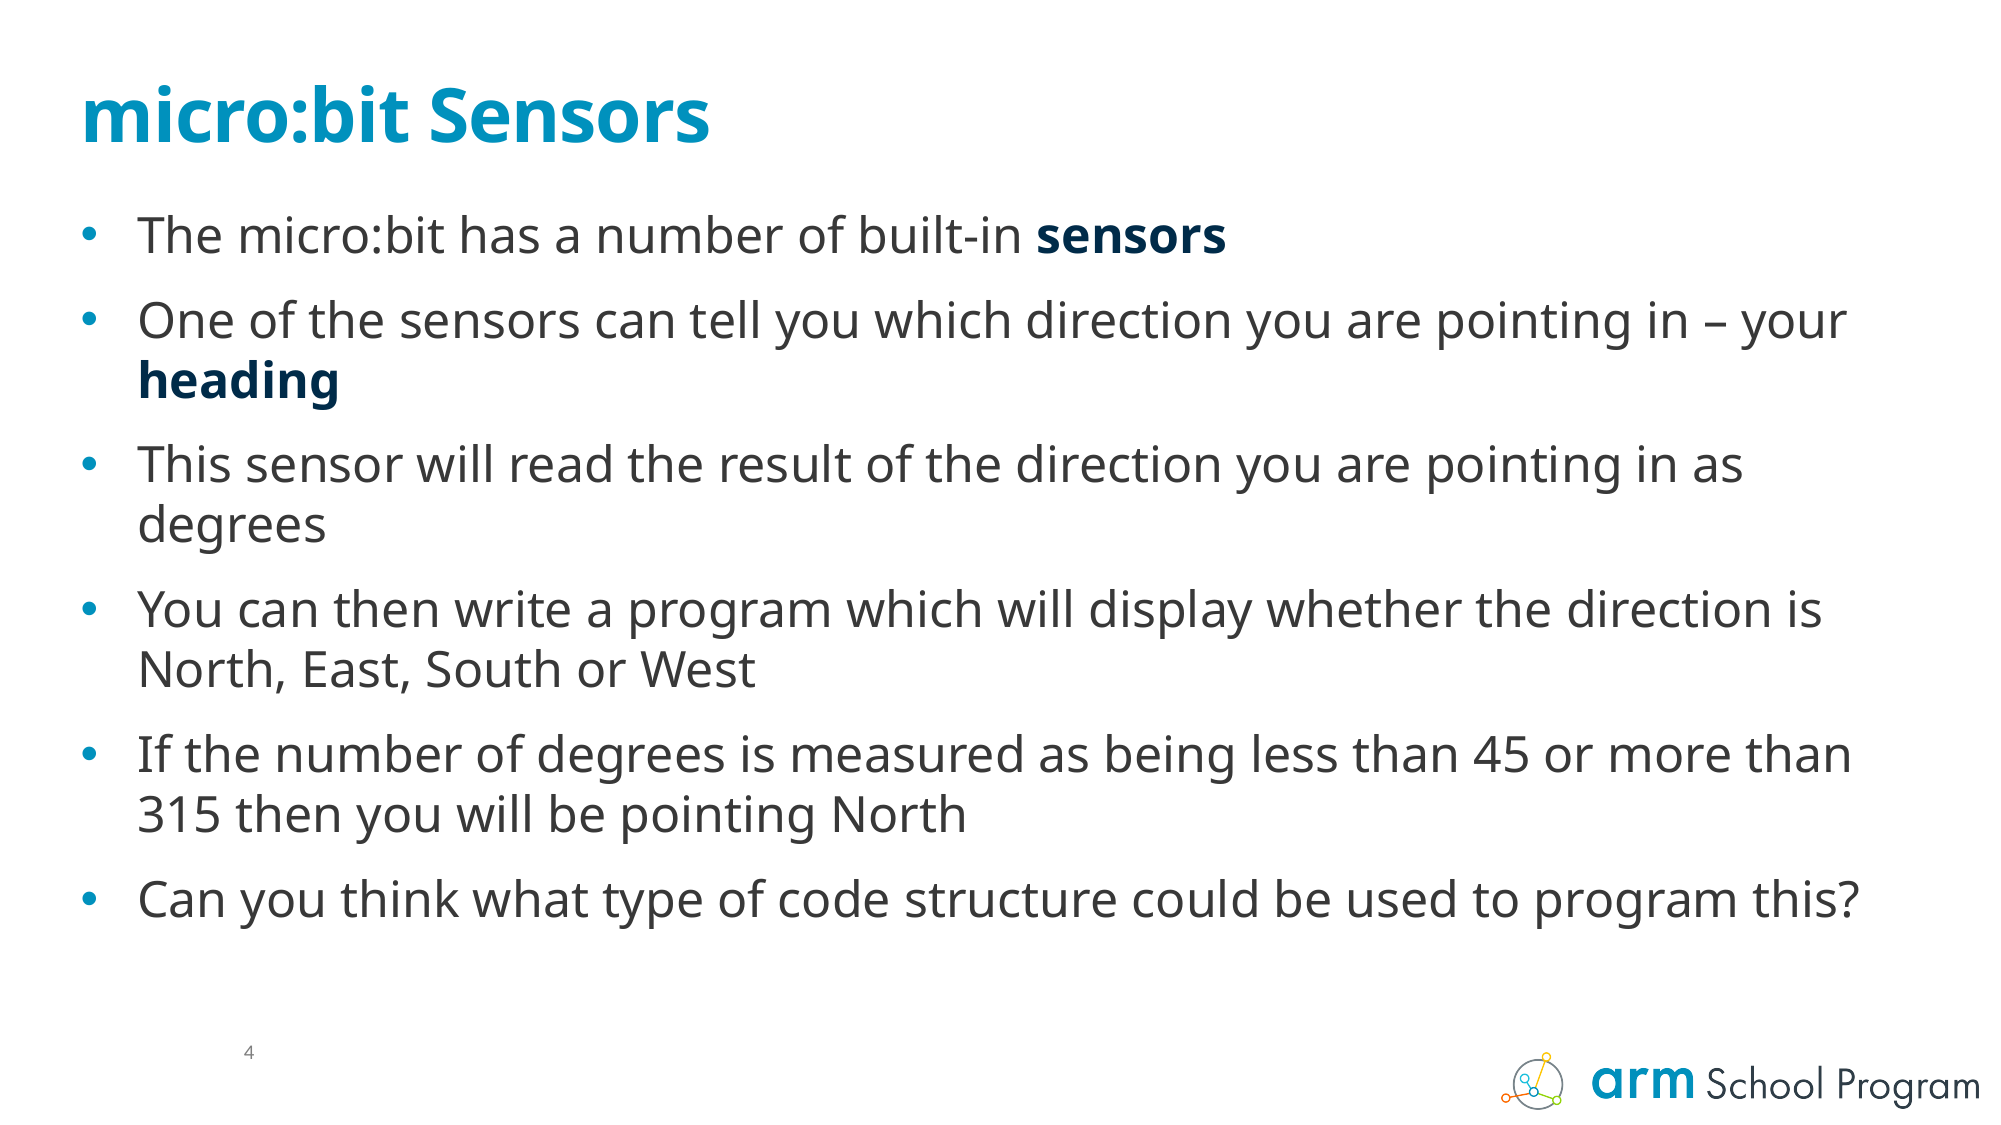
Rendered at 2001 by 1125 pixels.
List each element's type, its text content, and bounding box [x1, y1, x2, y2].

list The micro:bit has a number of built-in sensors One of the sensors can tell you which direction you are pointing in – your heading This sensor will read the result of the direction you are pointing in as degrees You can then write a program which will display whether the direction is North, East, South or West If the number of degrees is measured as being less than 45 or more than 315 then you will be pointing North Can you think what type of code structure could be used to program this? [80, 203, 1915, 957]
title micro:bit Sensors [80, 48, 1915, 158]
picture [1501, 1052, 1979, 1110]
